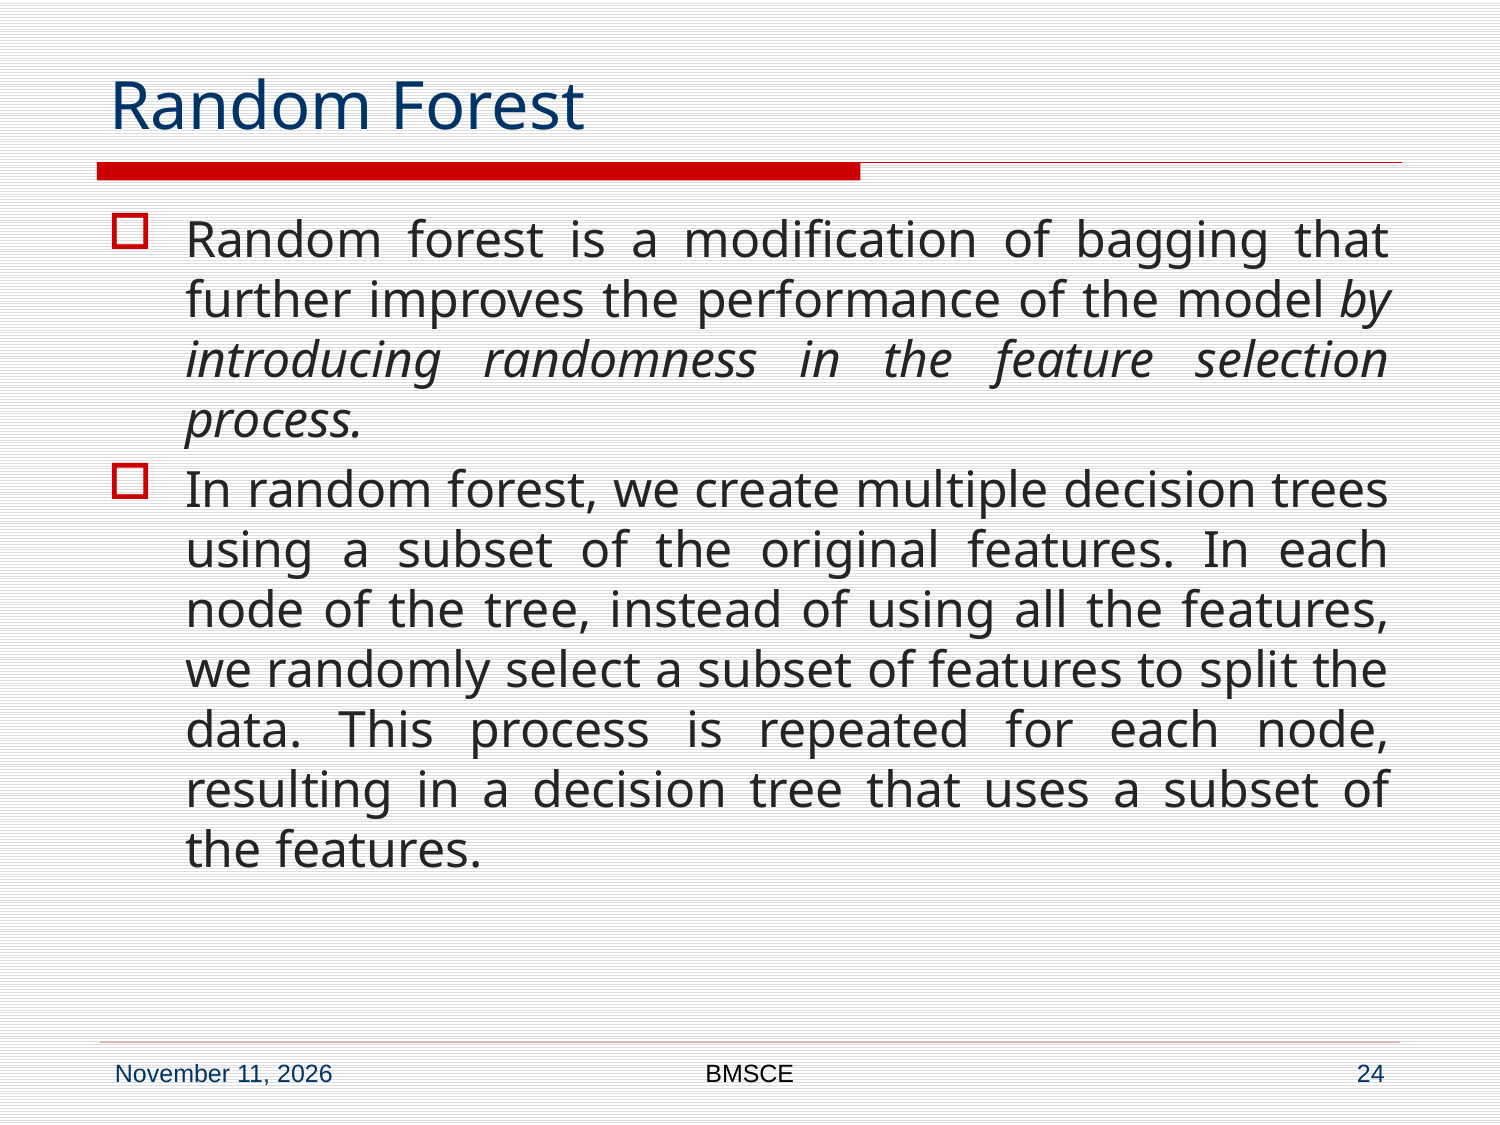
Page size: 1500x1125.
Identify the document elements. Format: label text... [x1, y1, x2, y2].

list Random forest is a modification of bagging that further improves the performance of the model by introducing randomness in the feature selection process. In random forest, we create multiple decision trees using a subset of the original features. In each node of the tree, instead of using all the features, we randomly select a subset of features to split the data. This process is repeated for each node, resulting in a decision tree that uses a subset of the features. [92, 200, 1406, 1025]
title Random Forest [94, 24, 1407, 150]
footer BMSCE [512, 1049, 988, 1103]
slide_number 24 [1074, 1049, 1401, 1103]
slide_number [99, 1049, 426, 1103]
